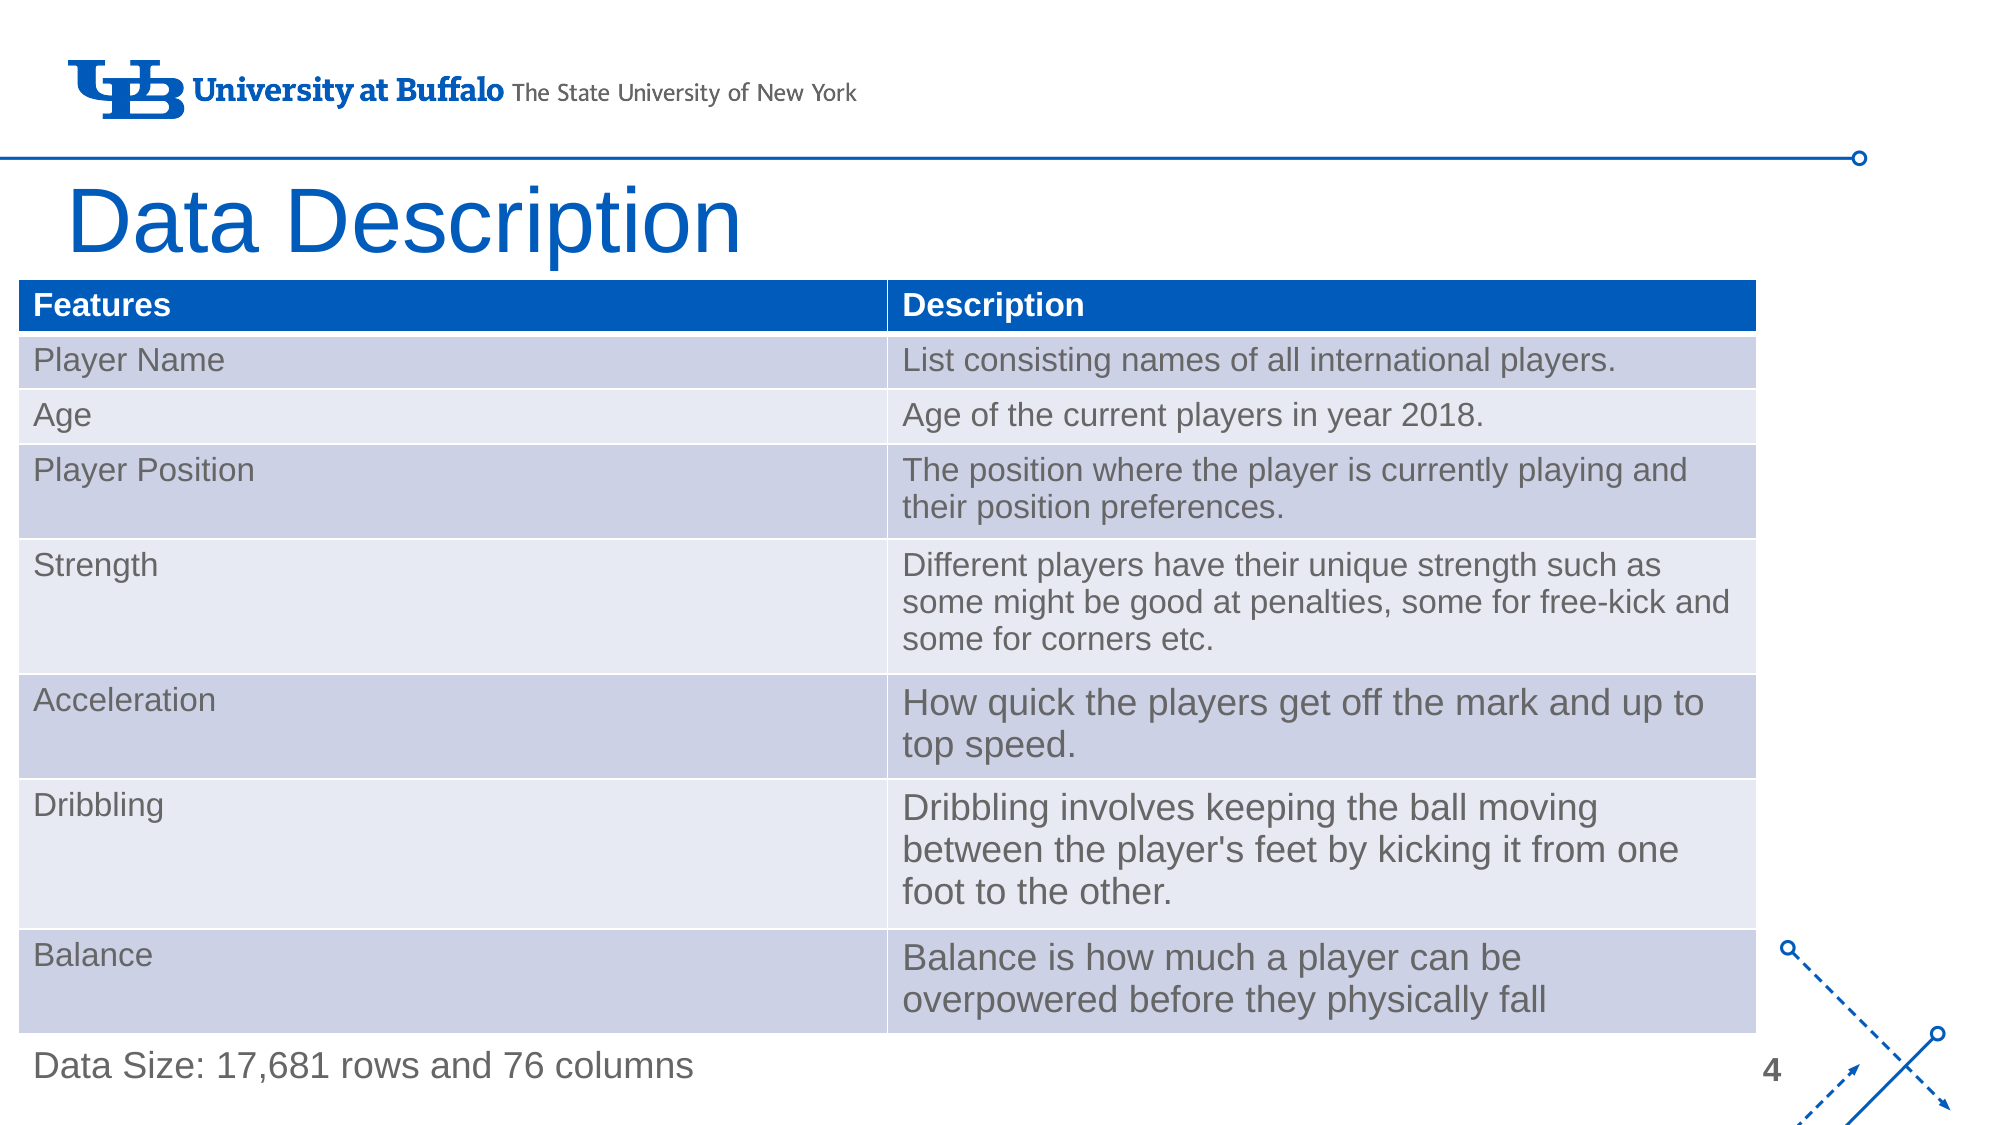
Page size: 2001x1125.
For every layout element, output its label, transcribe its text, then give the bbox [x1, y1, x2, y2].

table_cell How quick the players get off the mark and up to top speed. [888, 675, 1756, 778]
table_cell Strength [19, 540, 887, 673]
table_cell Acceleration [19, 675, 887, 778]
table_cell Player Name [19, 337, 887, 388]
table_cell Dribbling involves keeping the ball moving between the player's feet by kicking it from one foot to the other. [888, 780, 1756, 928]
table_header Description [888, 280, 1756, 331]
table_cell List consisting names of all international players. [888, 337, 1756, 388]
table_cell Age of the current players in year 2018. [888, 390, 1756, 443]
picture [0, 0, 2000, 1125]
table_cell Player Position [19, 445, 887, 538]
table_cell Age [19, 390, 887, 443]
table_cell Balance is how much a player can be overpowered before they physically fall [888, 930, 1756, 1033]
text_box Data Description [50, 152, 760, 278]
table_cell Different players have their unique strength such as some might be good at penalties, some for free-kick and some for corners etc. [888, 540, 1756, 673]
table_cell The position where the player is currently playing and their position preferences. [888, 445, 1756, 538]
table_header Features [19, 280, 887, 331]
table_cell Dribbling [19, 780, 887, 928]
table_cell Balance [19, 930, 887, 1033]
text_box Data Size: 17,681 rows and 76 columns [18, 1034, 1728, 1094]
